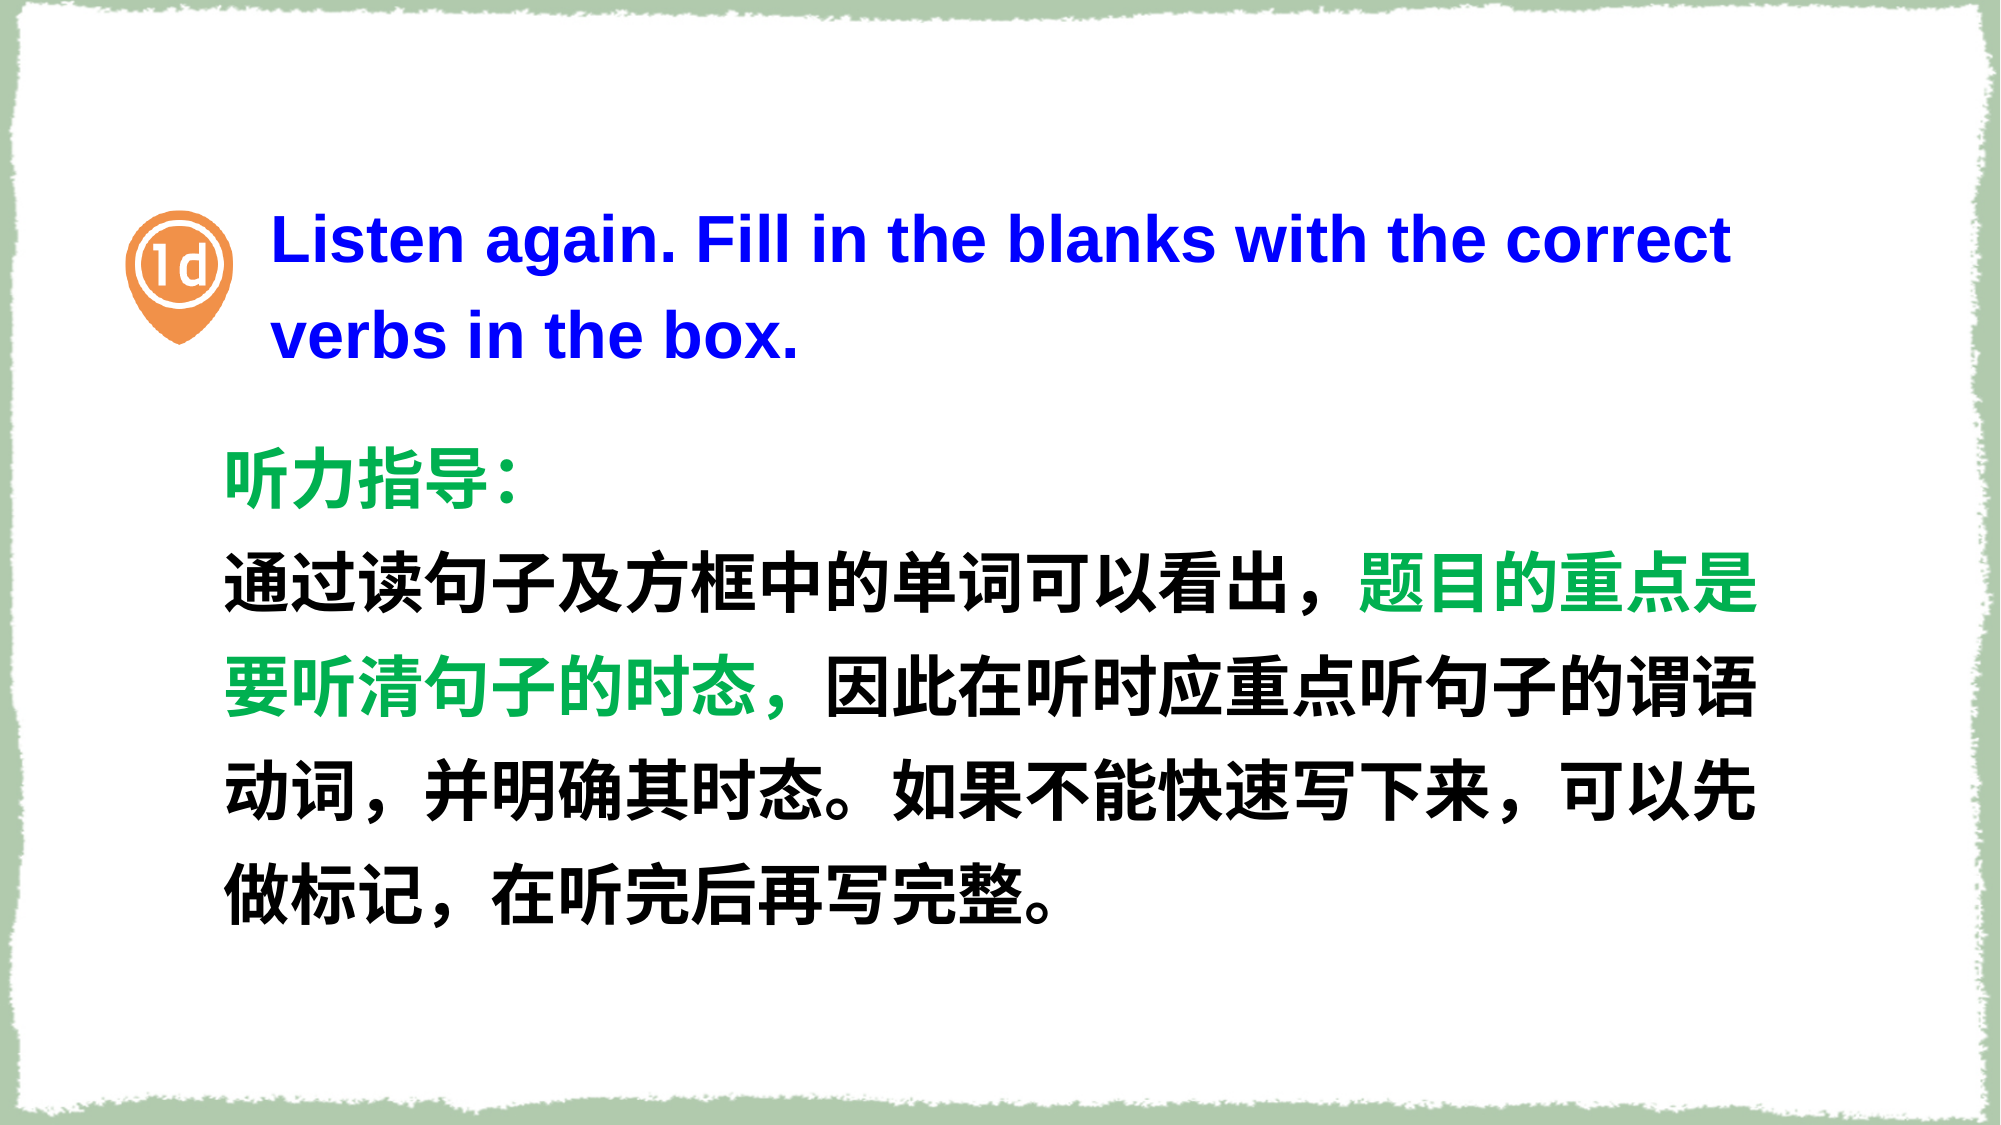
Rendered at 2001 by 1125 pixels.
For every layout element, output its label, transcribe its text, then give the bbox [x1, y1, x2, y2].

text_box 听力指导： 通过读句子及方框中的单词可以看出，题目的重点是要听清句子的时态，因此在听时应重点听句子的谓语动词，并明确其时态。如果不能快速写下来，可以先做标记，在听完后再写完整。 [208, 405, 1784, 941]
text_box Listen again. Fill in the blanks with the correct verbs in the box. [255, 172, 1780, 380]
picture [0, 0, 2001, 1125]
